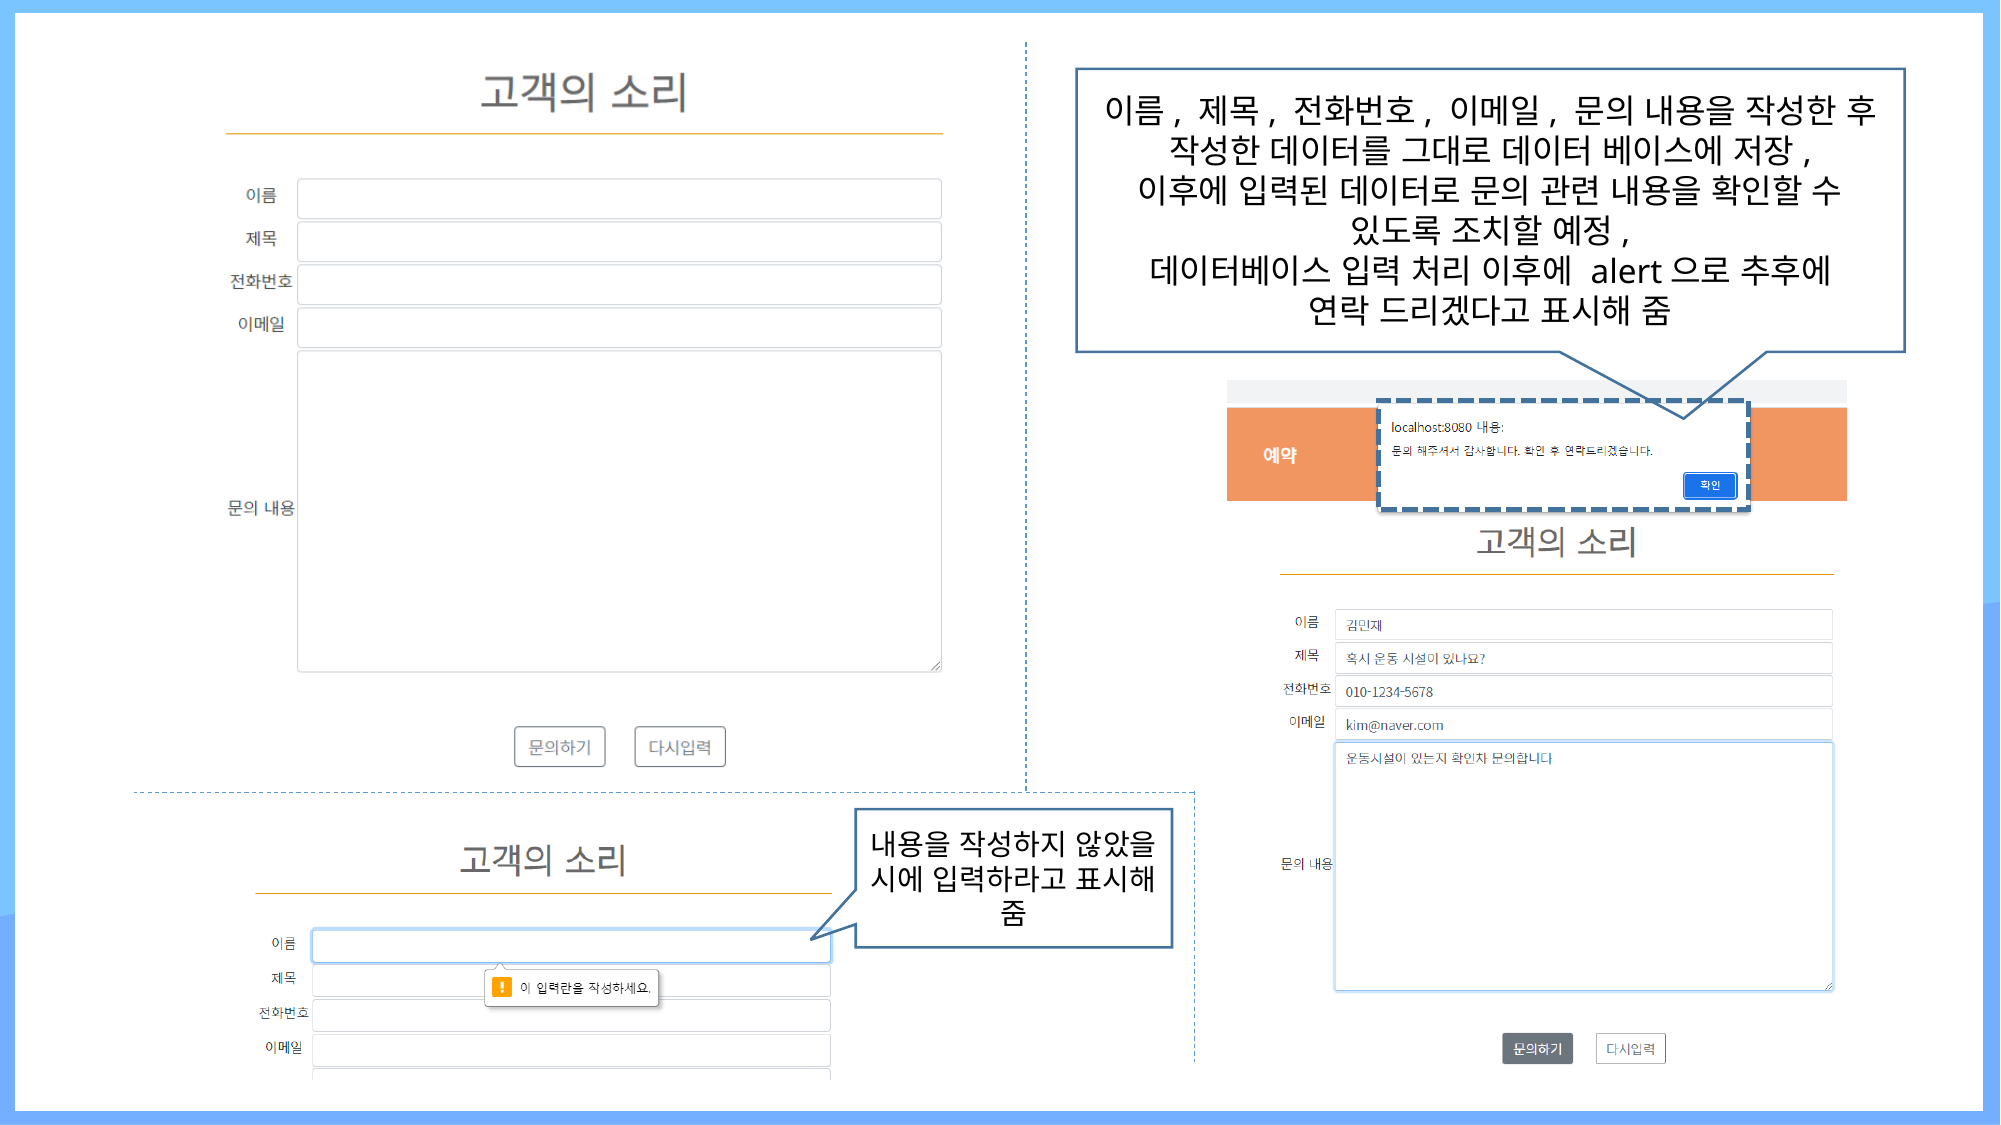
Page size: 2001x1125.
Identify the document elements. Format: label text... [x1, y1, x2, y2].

picture [0, 0, 2000, 1125]
text_box 이름, 제목, 전화번호, 이메일, 문의 내용을 작성한 후 작성한 데이터를 그대로 데이터 베이스에 저장, 이후에 입력된 데이터로 문의 관련 내용을 확인할 수 있도록 조치할 예정, 데이터베이스 입력 처리 이후에 alert으로 추후에 연락 드리겠다고 표시해 줌 [1075, 67, 1906, 379]
text_box 내용을 작성하지 않았을 시에 입력하라고 표시해 줌 [854, 808, 1174, 949]
